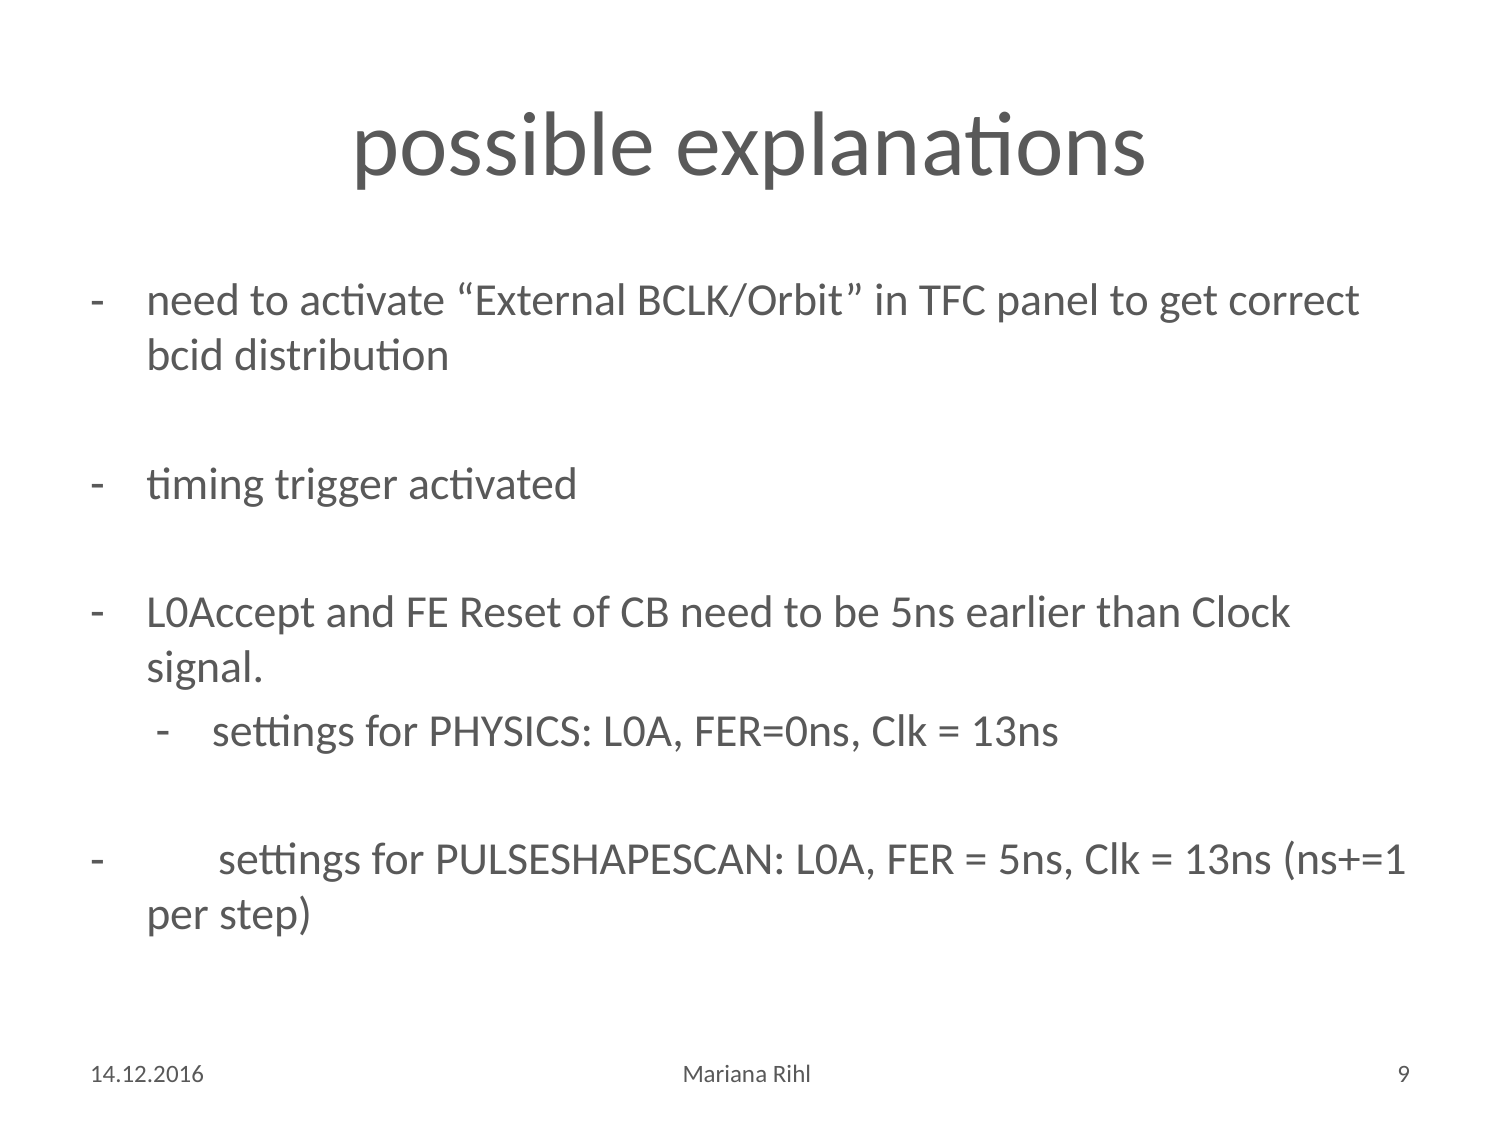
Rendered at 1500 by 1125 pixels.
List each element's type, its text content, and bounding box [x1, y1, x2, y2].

title possible explanations [75, 45, 1425, 233]
slide_number 9 [1074, 1042, 1425, 1103]
list need to activate “External BCLK/Orbit” in TFC panel to get correct bcid distribution timing trigger activated L0Accept and FE Reset of CB need to be 5ns earlier than Clock signal. settings for PHYSICS: L0A, FER=0ns, Clk = 13ns settings for PULSESHAPESCAN: L0A, FER = 5ns, Clk = 13ns (ns+=1 per step) [75, 262, 1425, 1005]
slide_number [75, 1042, 425, 1103]
footer Mariana Rihl [512, 1042, 988, 1103]
